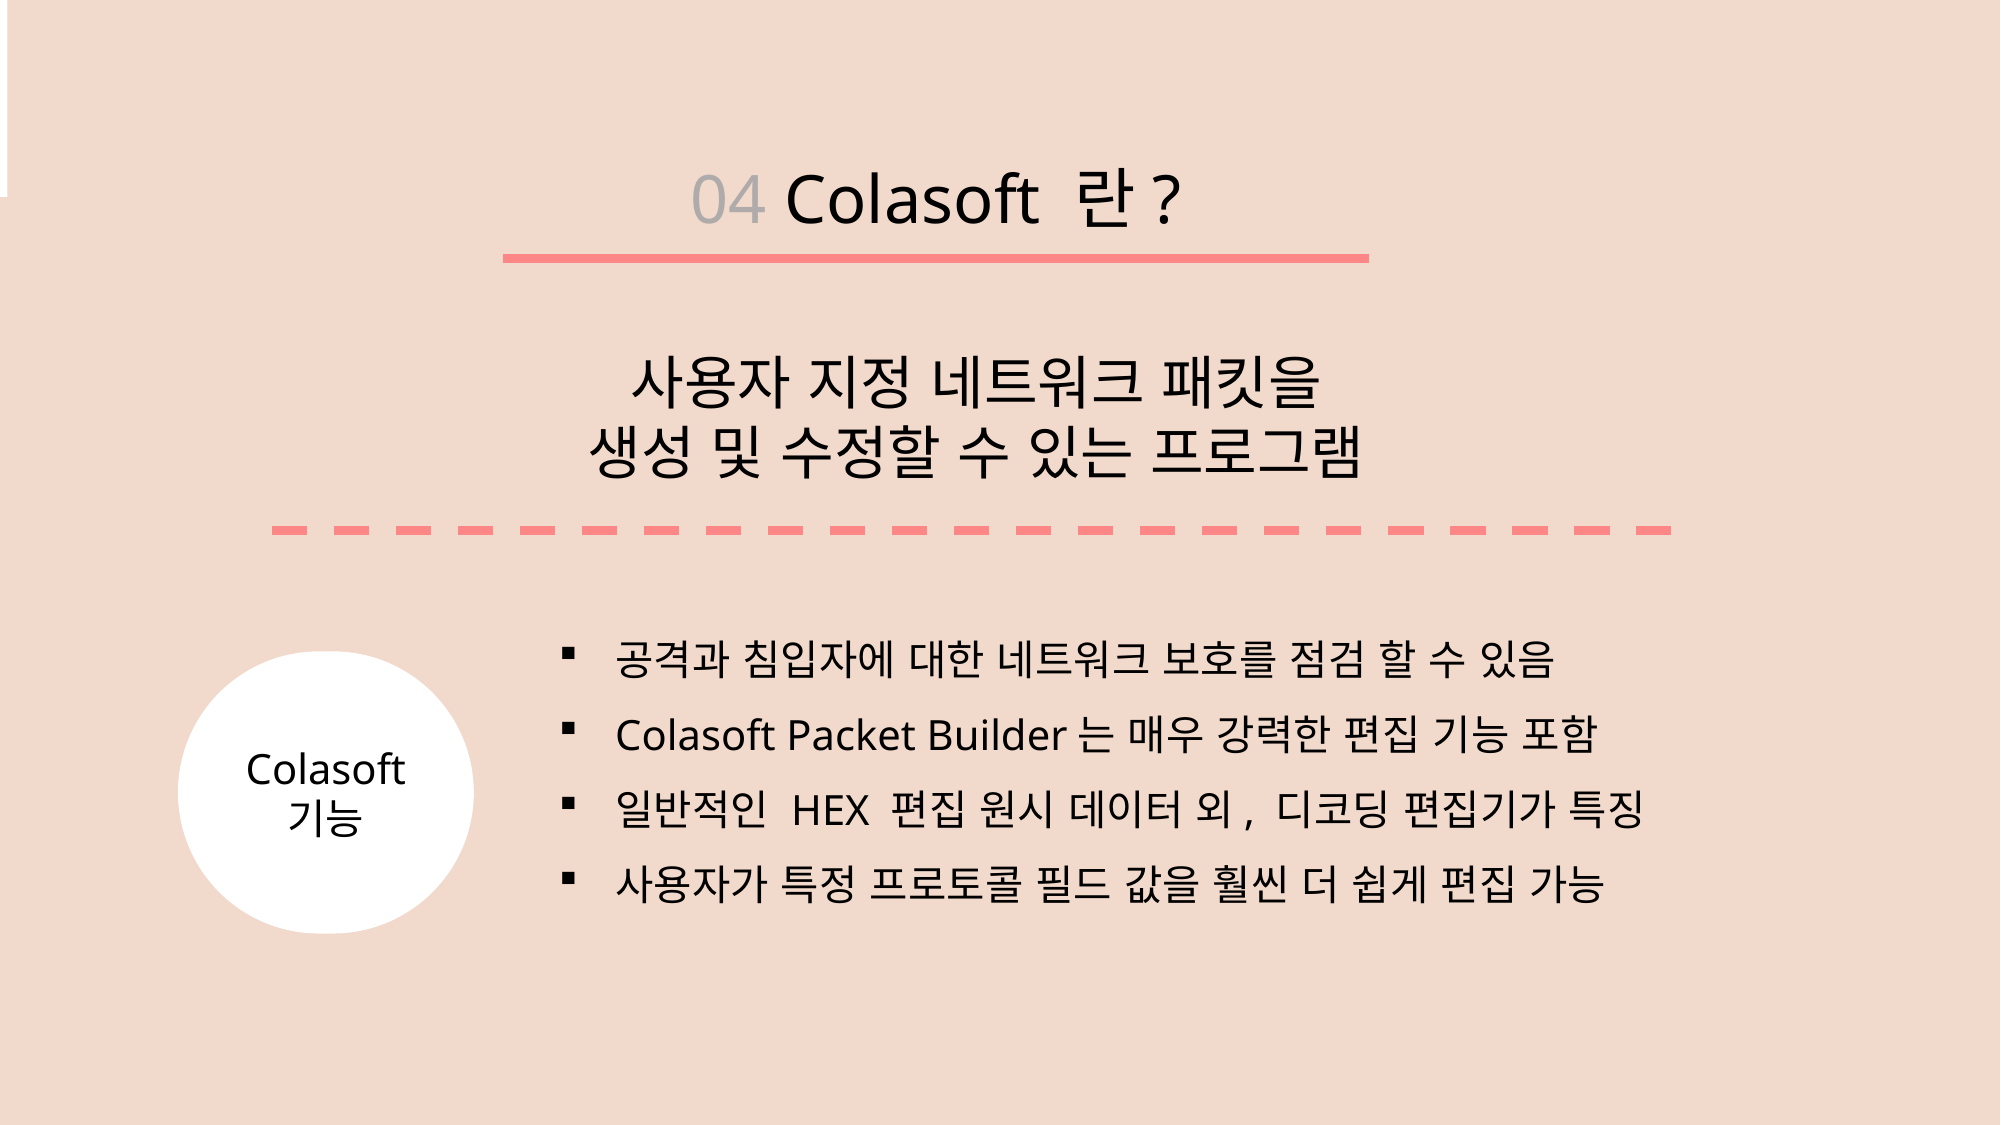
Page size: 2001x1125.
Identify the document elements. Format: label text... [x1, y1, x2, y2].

text_box 04 Colasoft 란? [576, 149, 1296, 245]
text_box 사용자 지정 네트워크 패킷을 생성 및 수정할 수 있는 프로그램 [325, 338, 1626, 494]
text_box 공격과 침입자에 대한 네트워크 보호를 점검 할 수 있음 Colasoft Packet Builder는 매우 강력한 편집 기능 포함 일반적인 HEX 편집 원시 데이터 외, 디코딩 편집기가 특징 사용자가 특정 프로토콜 필드 값을 훨씬 더 쉽게 편집 가능 [544, 601, 1788, 917]
text_box Colasoft 기능 [176, 650, 475, 935]
text_box [0, 0, 8, 198]
